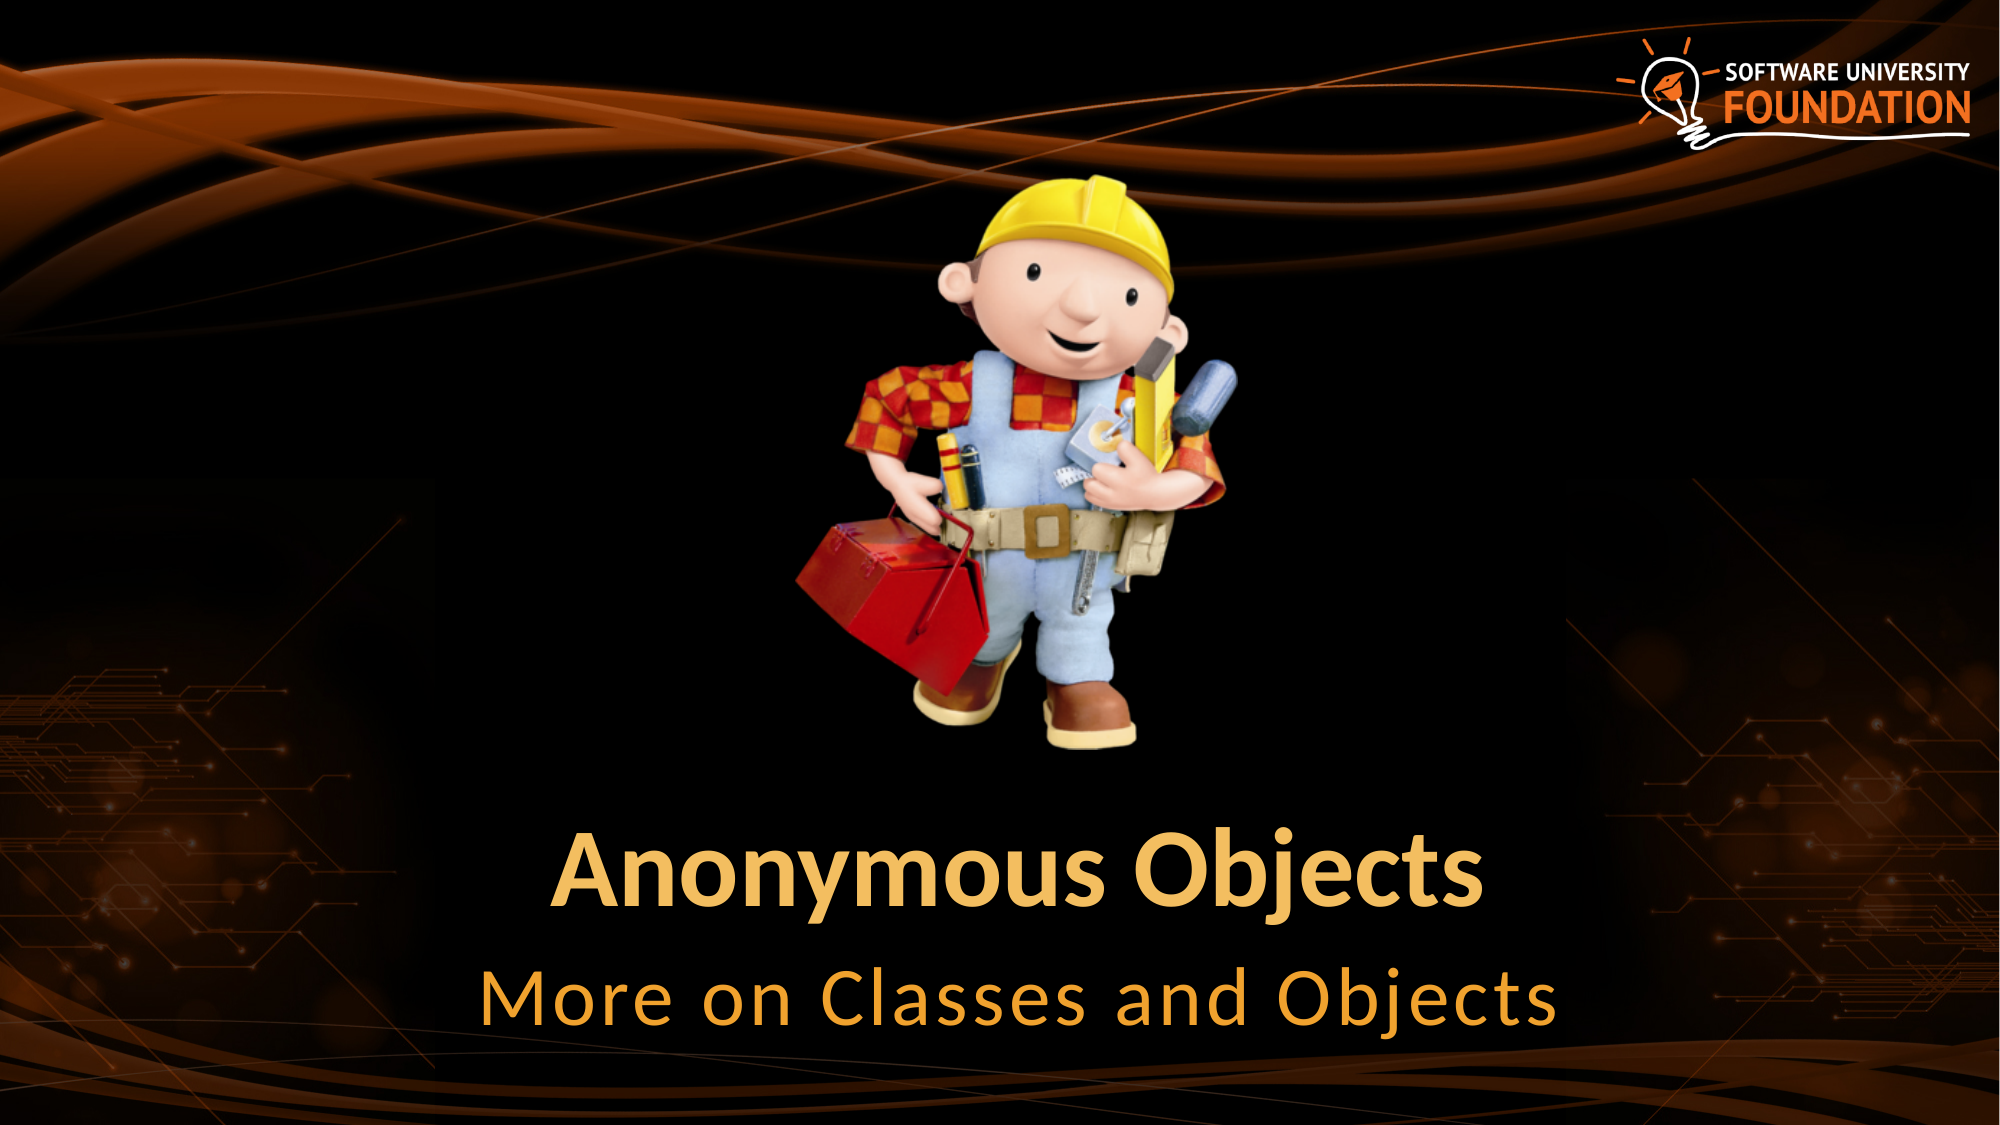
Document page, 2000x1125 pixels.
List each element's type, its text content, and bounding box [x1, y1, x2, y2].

picture [0, 0, 2000, 1125]
title Anonymous Objects [237, 780, 1800, 931]
list More on Classes and Objects [237, 931, 1800, 1050]
